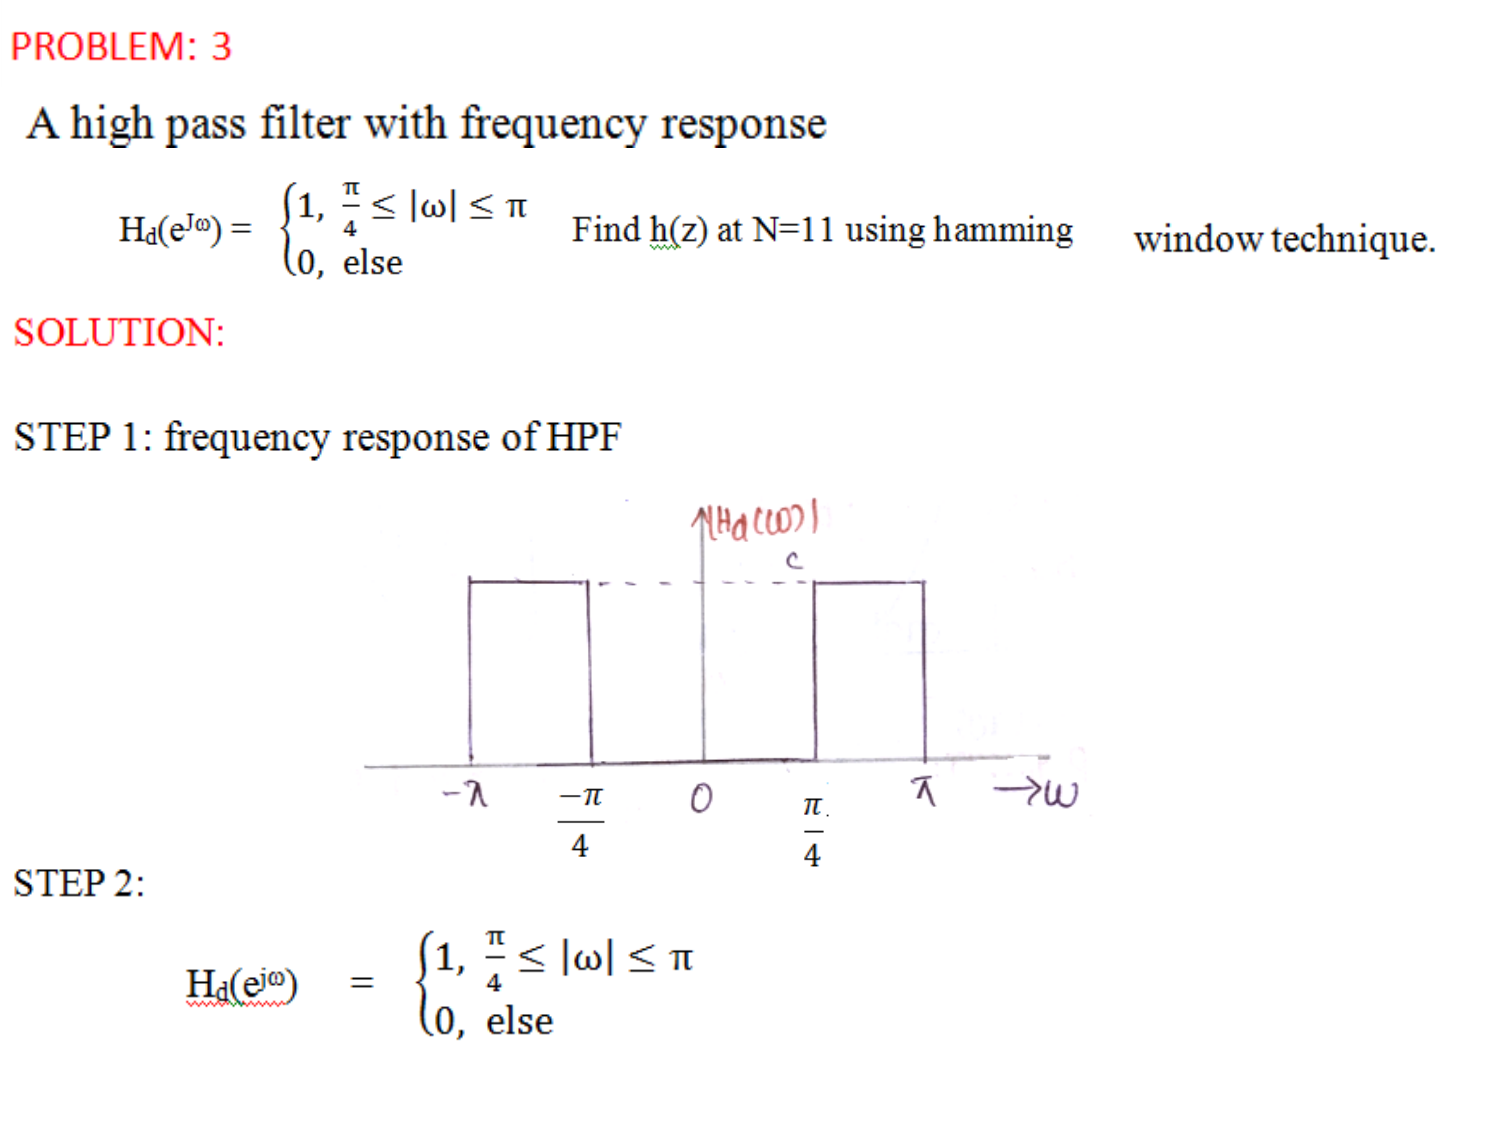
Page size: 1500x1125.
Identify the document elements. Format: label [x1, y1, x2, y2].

picture [1124, 199, 1452, 276]
picture [0, 0, 858, 148]
picture [349, 487, 1098, 878]
picture [0, 399, 634, 476]
picture [0, 849, 716, 1048]
picture [0, 299, 248, 361]
picture [99, 162, 1090, 283]
